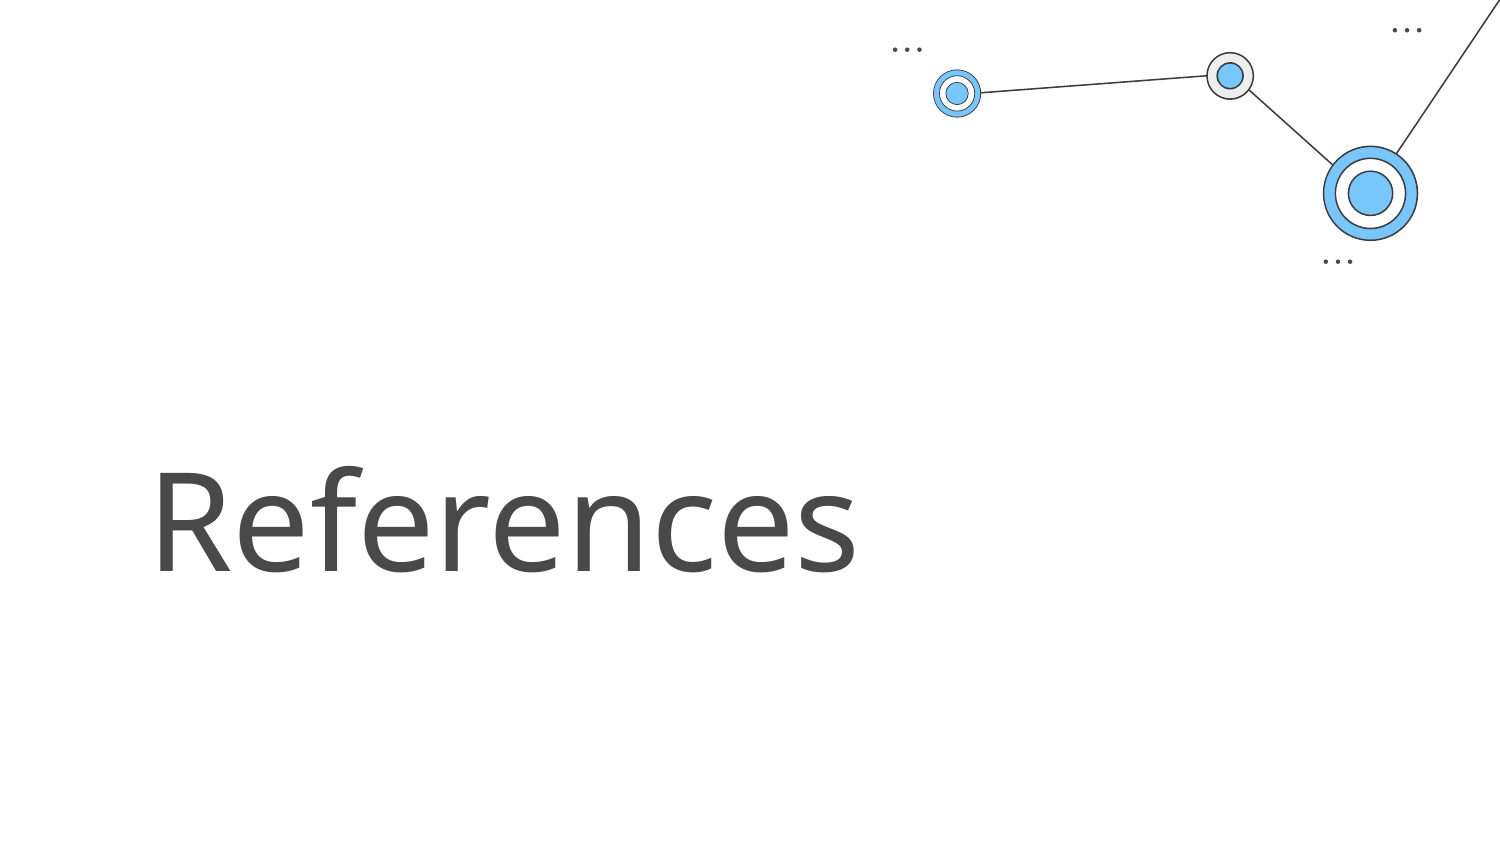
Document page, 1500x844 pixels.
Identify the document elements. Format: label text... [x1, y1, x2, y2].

title References [132, 320, 882, 615]
